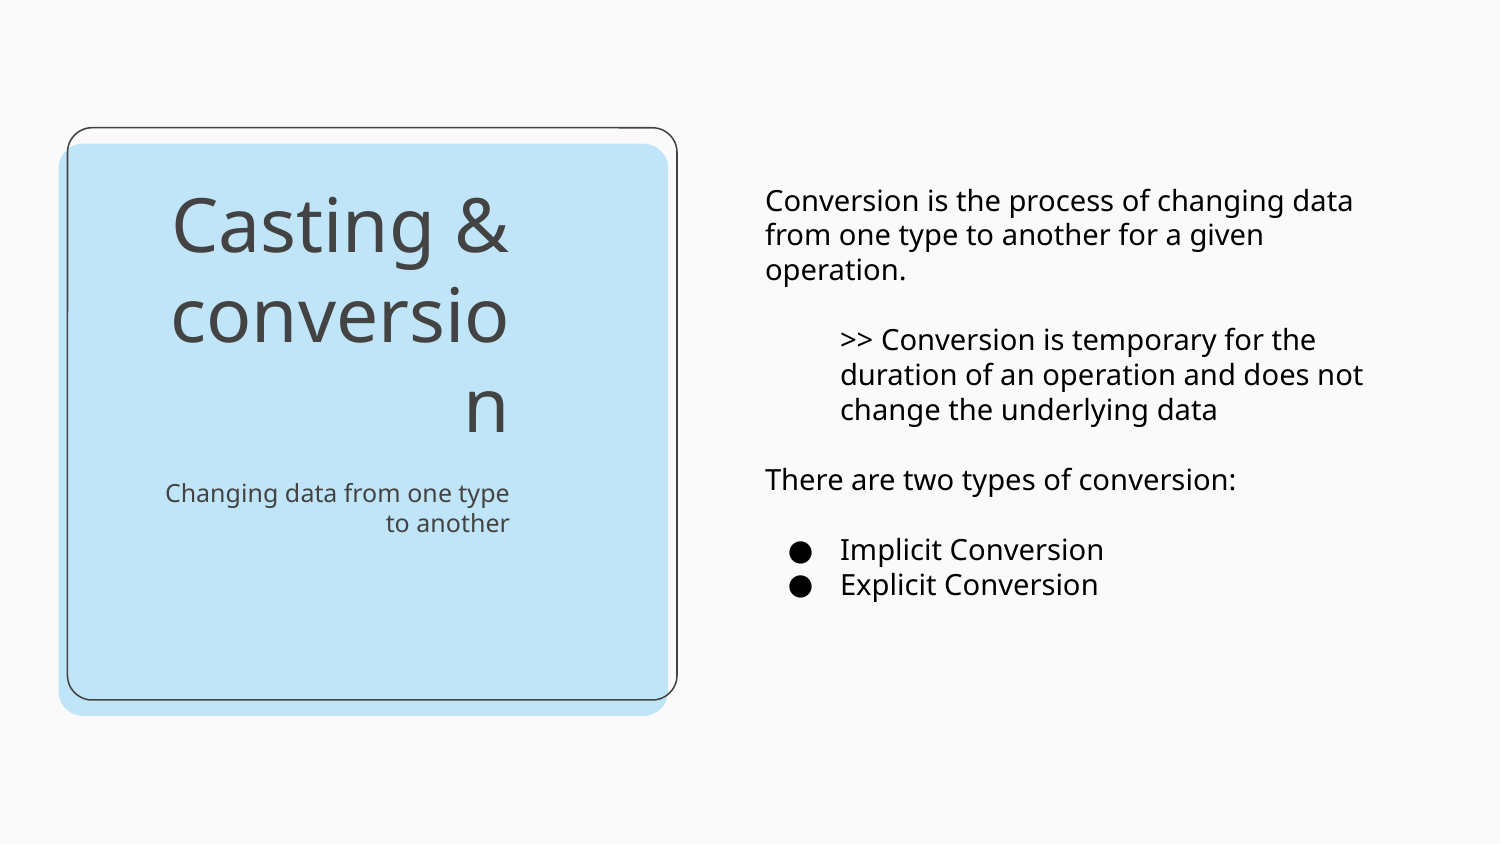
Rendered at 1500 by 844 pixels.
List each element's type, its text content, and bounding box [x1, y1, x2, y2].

text_box Conversion is the process of changing data from one type to another for a given operation. >> Conversion is temporary for the duration of an operation and does not change the underlying data There are two types of conversion: Implicit Conversion Explicit Conversion [749, 166, 1415, 617]
subtitle Changing data from one type to another [145, 462, 526, 644]
text_box [730, 130, 1395, 300]
title Casting & conversion [145, 281, 526, 462]
